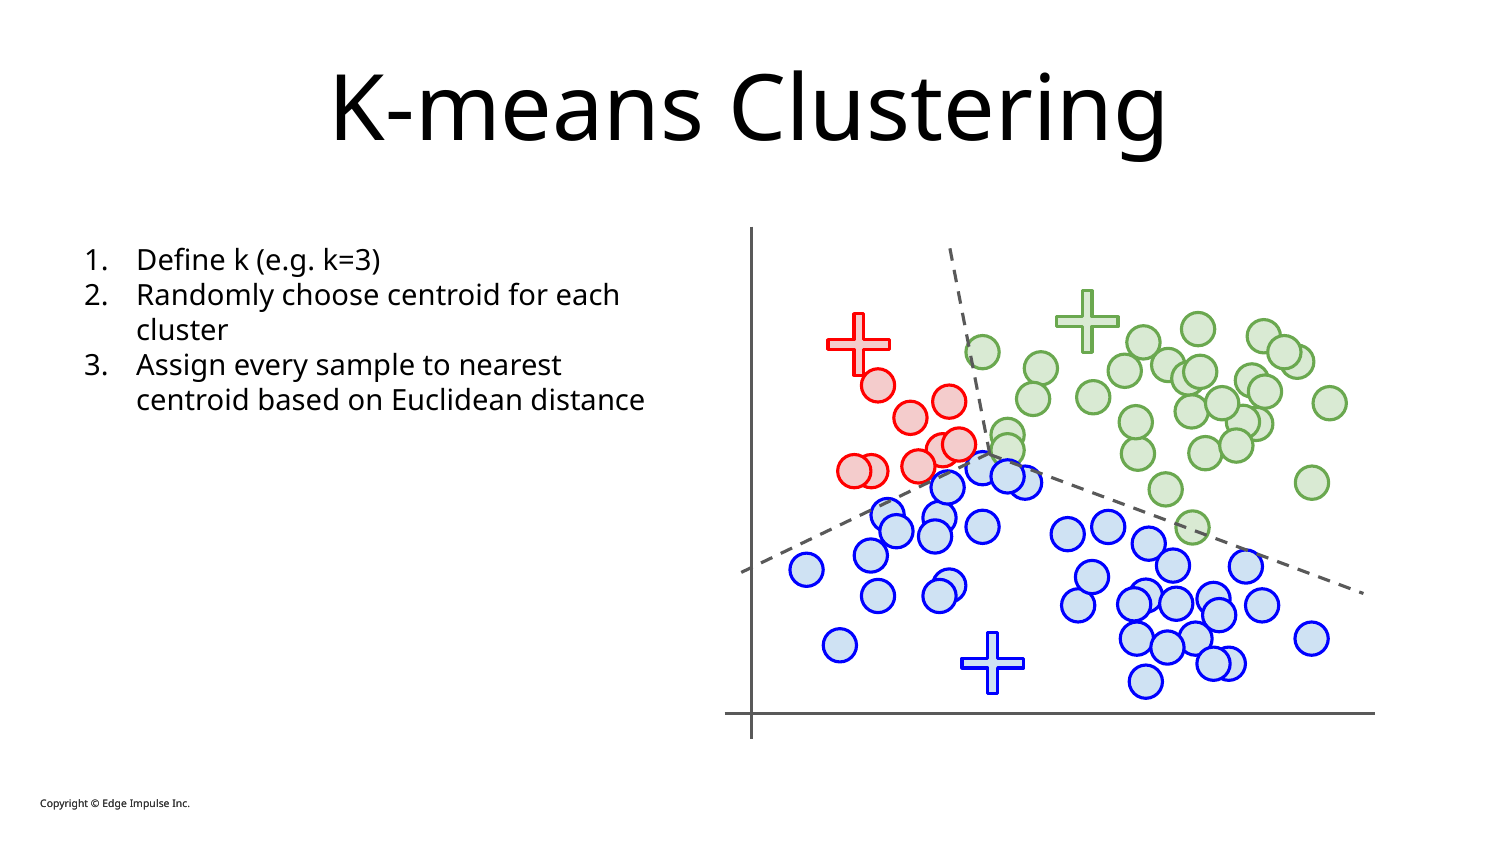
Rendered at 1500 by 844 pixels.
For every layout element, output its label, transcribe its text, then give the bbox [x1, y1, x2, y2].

text_box [926, 433, 944, 447]
text_box [962, 632, 1024, 694]
text_box [1222, 647, 1246, 681]
text_box [1294, 621, 1329, 656]
text_box [949, 581, 966, 601]
text_box [861, 368, 895, 403]
text_box [1175, 395, 1209, 429]
text_box Define k (e.g. k=3) Randomly choose centroid for each cluster Assign every sample to nearest centroid based on Euclidean distance [46, 226, 697, 432]
text_box [922, 581, 957, 613]
text_box [1061, 603, 1095, 623]
text_box [1016, 382, 1050, 416]
text_box [1202, 603, 1236, 632]
text_box [994, 433, 1025, 452]
text_box [1235, 363, 1268, 397]
text_box [994, 418, 1025, 441]
text_box [794, 581, 819, 587]
text_box [1108, 354, 1142, 388]
text_box [1121, 438, 1155, 452]
text_box [1159, 603, 1193, 621]
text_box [989, 454, 1364, 594]
text_box [1247, 319, 1281, 353]
text_box [1119, 405, 1153, 439]
text_box [1117, 603, 1151, 621]
text_box [1245, 603, 1279, 623]
text_box K-means Clustering [74, 33, 1425, 175]
text_box [1120, 621, 1154, 656]
text_box [893, 401, 928, 435]
text_box [1076, 380, 1110, 414]
text_box [1226, 405, 1260, 437]
text_box [1252, 407, 1273, 441]
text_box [740, 449, 984, 573]
text_box [1219, 428, 1254, 452]
text_box [1196, 647, 1231, 681]
text_box [1248, 374, 1282, 409]
text_box [823, 628, 857, 662]
text_box [1183, 355, 1217, 389]
text_box [1179, 621, 1213, 656]
text_box [1056, 290, 1118, 353]
text_box [1197, 603, 1206, 611]
text_box [861, 581, 895, 613]
text_box [1282, 345, 1314, 379]
text_box [1150, 630, 1185, 665]
text_box [994, 340, 1000, 365]
text_box [1313, 386, 1347, 420]
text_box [949, 248, 990, 454]
text_box [1205, 386, 1239, 420]
text_box [1151, 348, 1185, 382]
text_box [1181, 312, 1215, 346]
text_box [1188, 436, 1220, 452]
text_box [828, 313, 890, 376]
text_box [1024, 351, 1058, 385]
text_box [1171, 362, 1202, 396]
text_box [932, 385, 944, 418]
text_box [1129, 665, 1163, 699]
text_box [1150, 603, 1159, 612]
text_box [1126, 325, 1161, 360]
text_box [1267, 335, 1302, 369]
